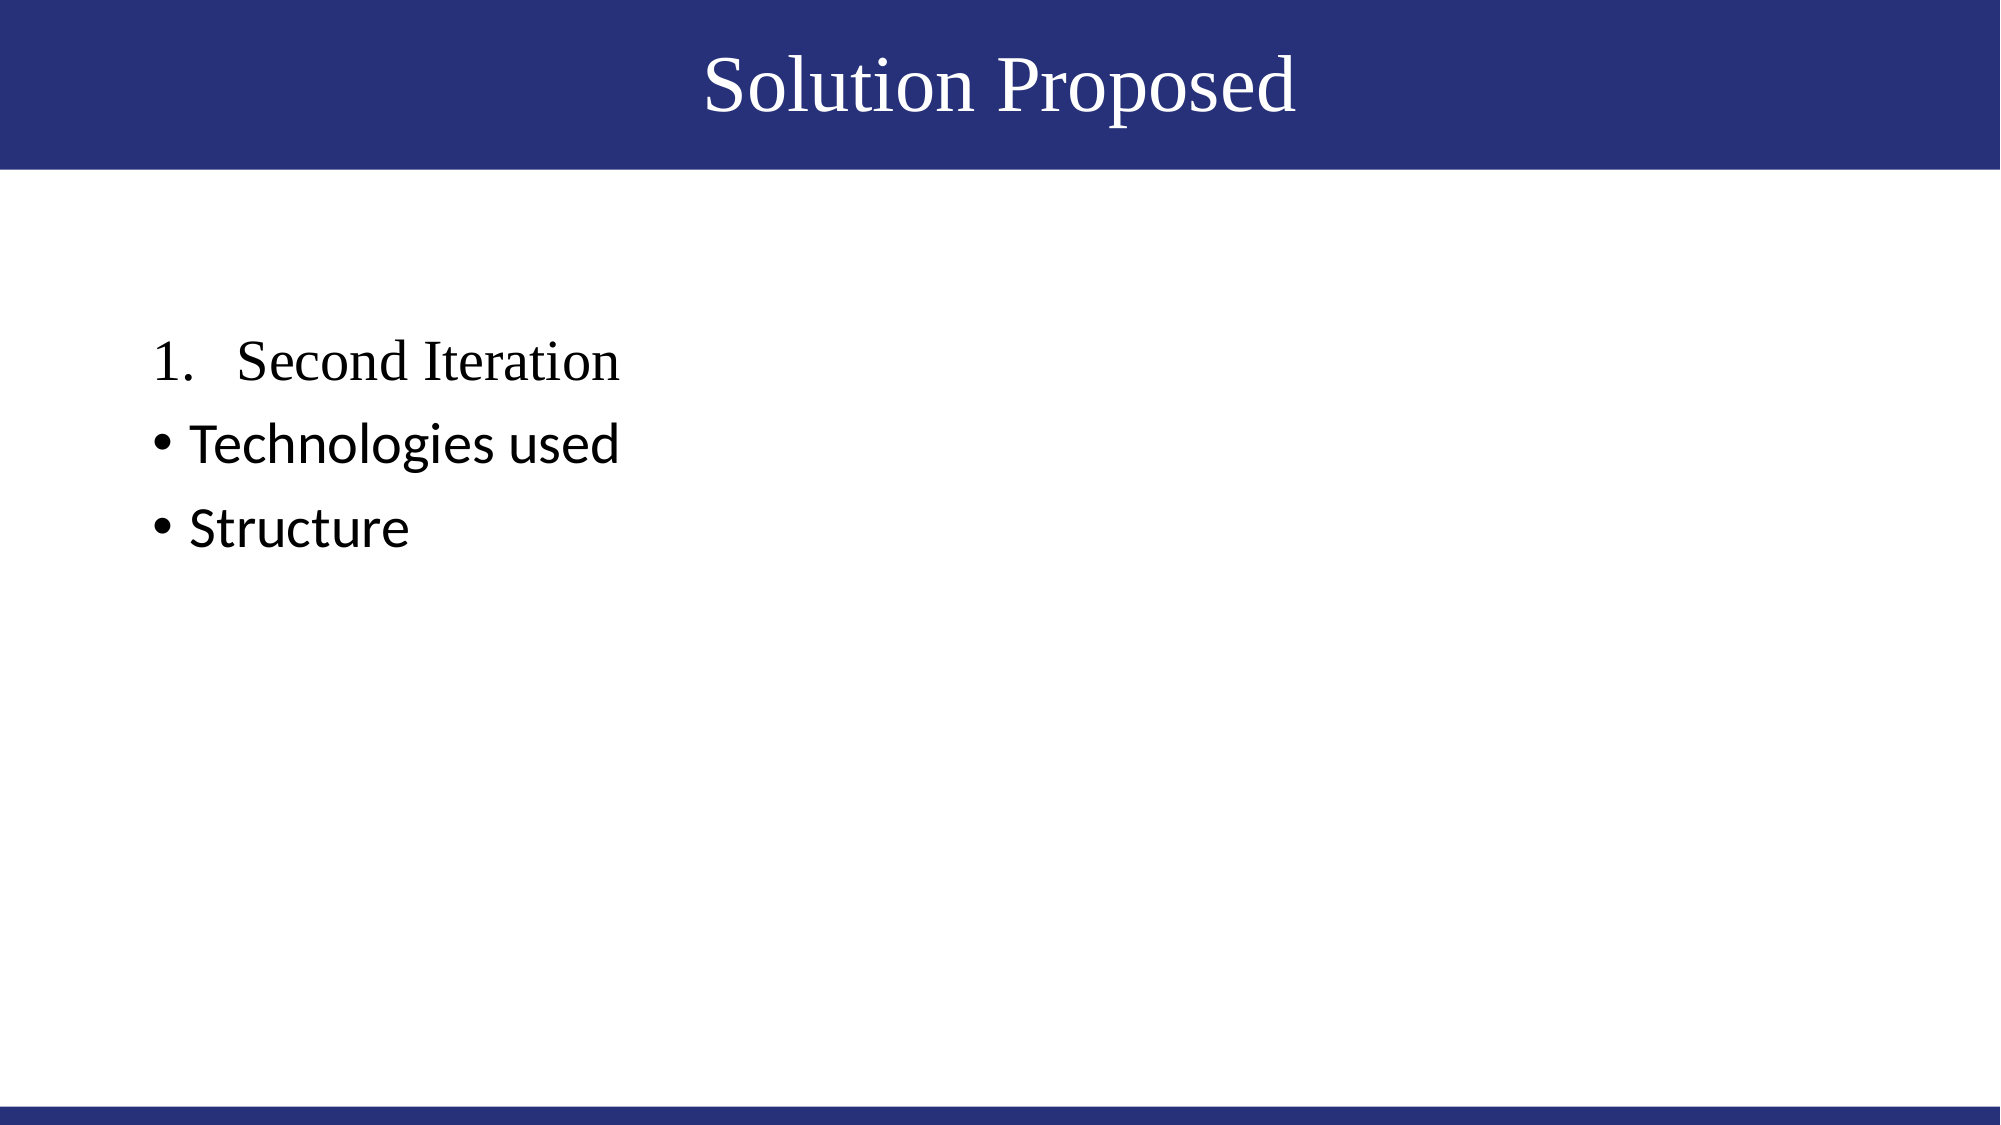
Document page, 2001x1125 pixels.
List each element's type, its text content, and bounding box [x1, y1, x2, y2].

title Solution Proposed [657, 0, 1343, 170]
text_box [0, 0, 2000, 171]
text_box [0, 1106, 2000, 1125]
list Second Iteration Technologies used Structure [137, 322, 1863, 991]
